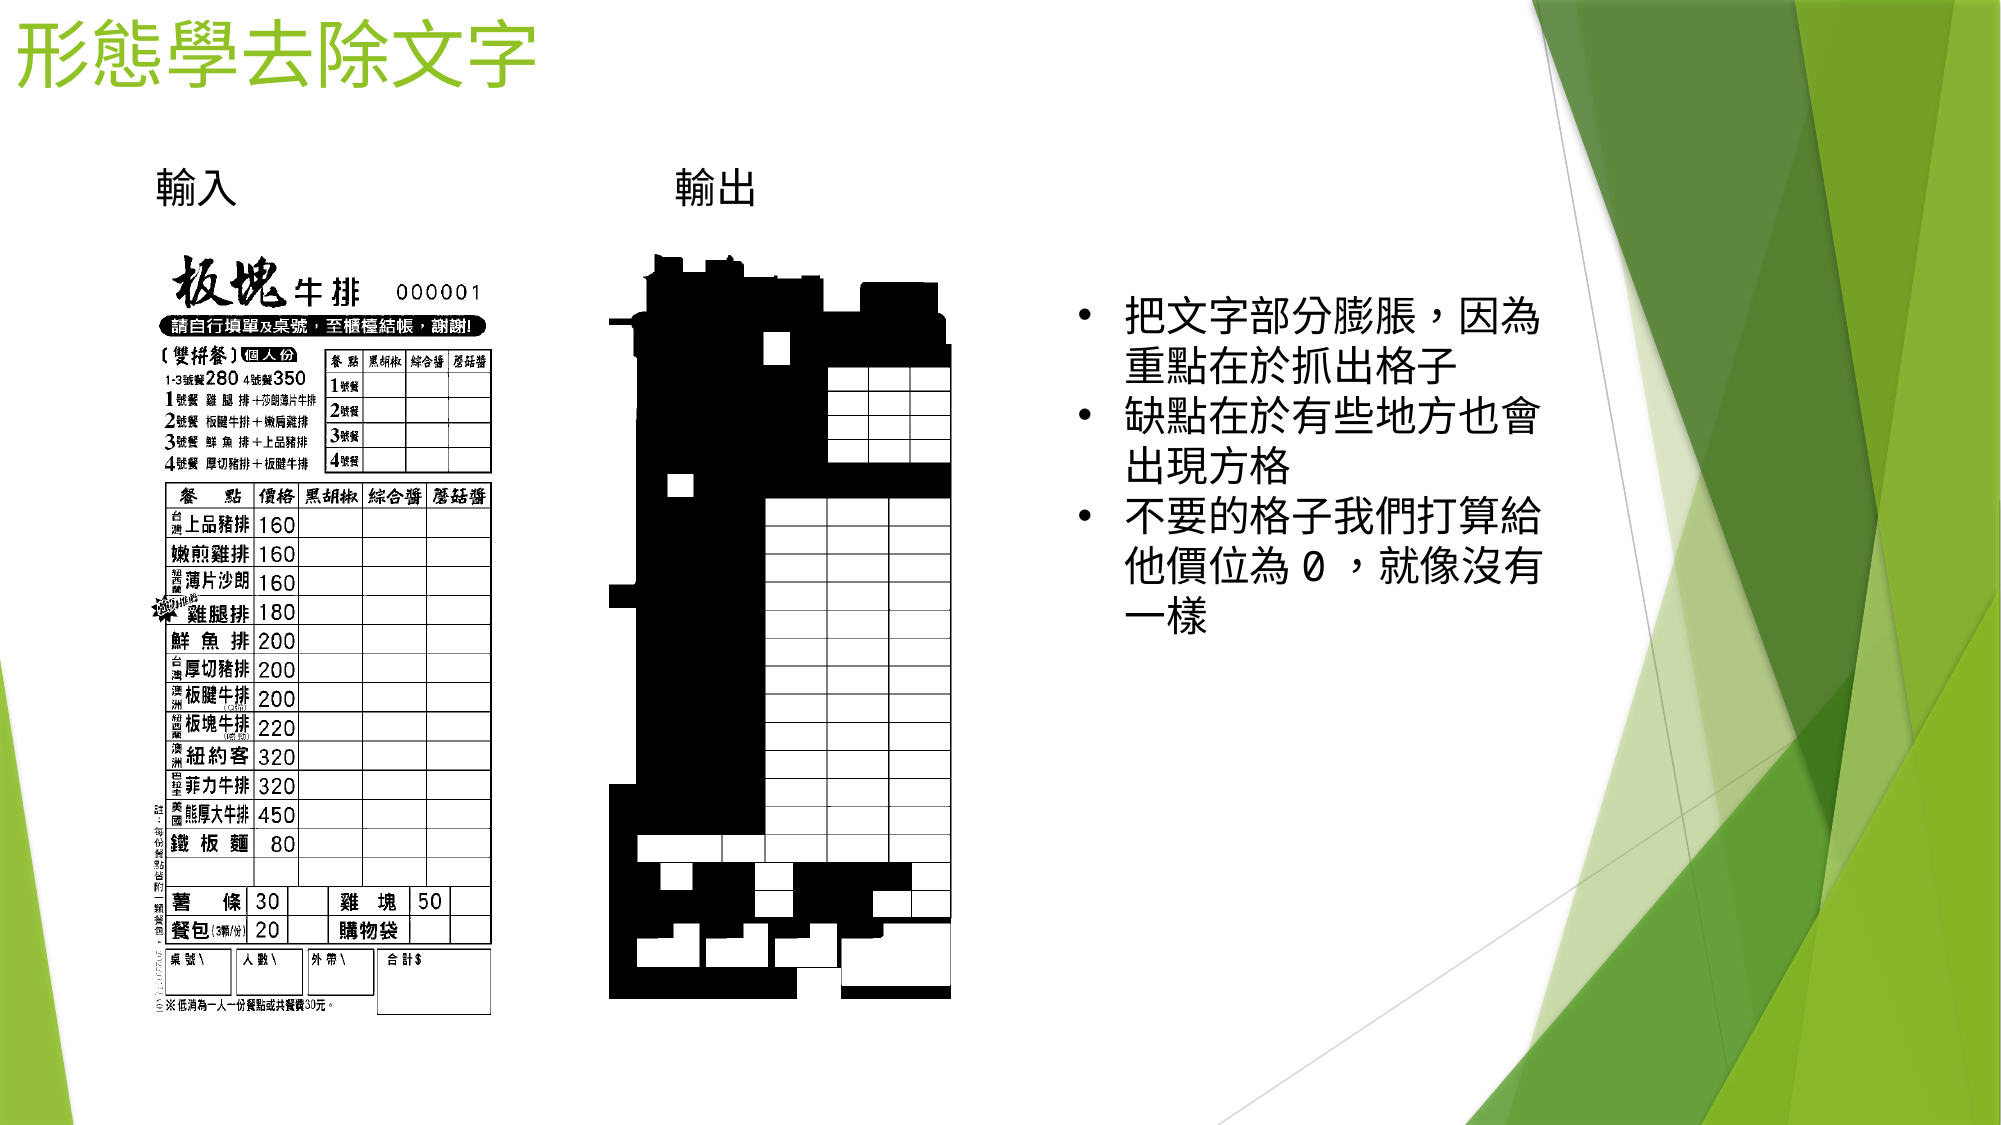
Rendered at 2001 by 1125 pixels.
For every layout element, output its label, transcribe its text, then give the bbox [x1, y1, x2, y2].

text_box 輸入 [137, 154, 256, 219]
picture [609, 219, 978, 999]
text_box 把文字部分膨脹，因為重點在於抓出格子 缺點在於有些地方也會出現方格 不要的格子我們打算給他價位為0，就像沒有一樣 [1062, 282, 1573, 648]
picture [136, 219, 520, 1029]
text_box 輸出 [652, 154, 780, 219]
title 形態學去除文字 [0, 0, 1725, 161]
